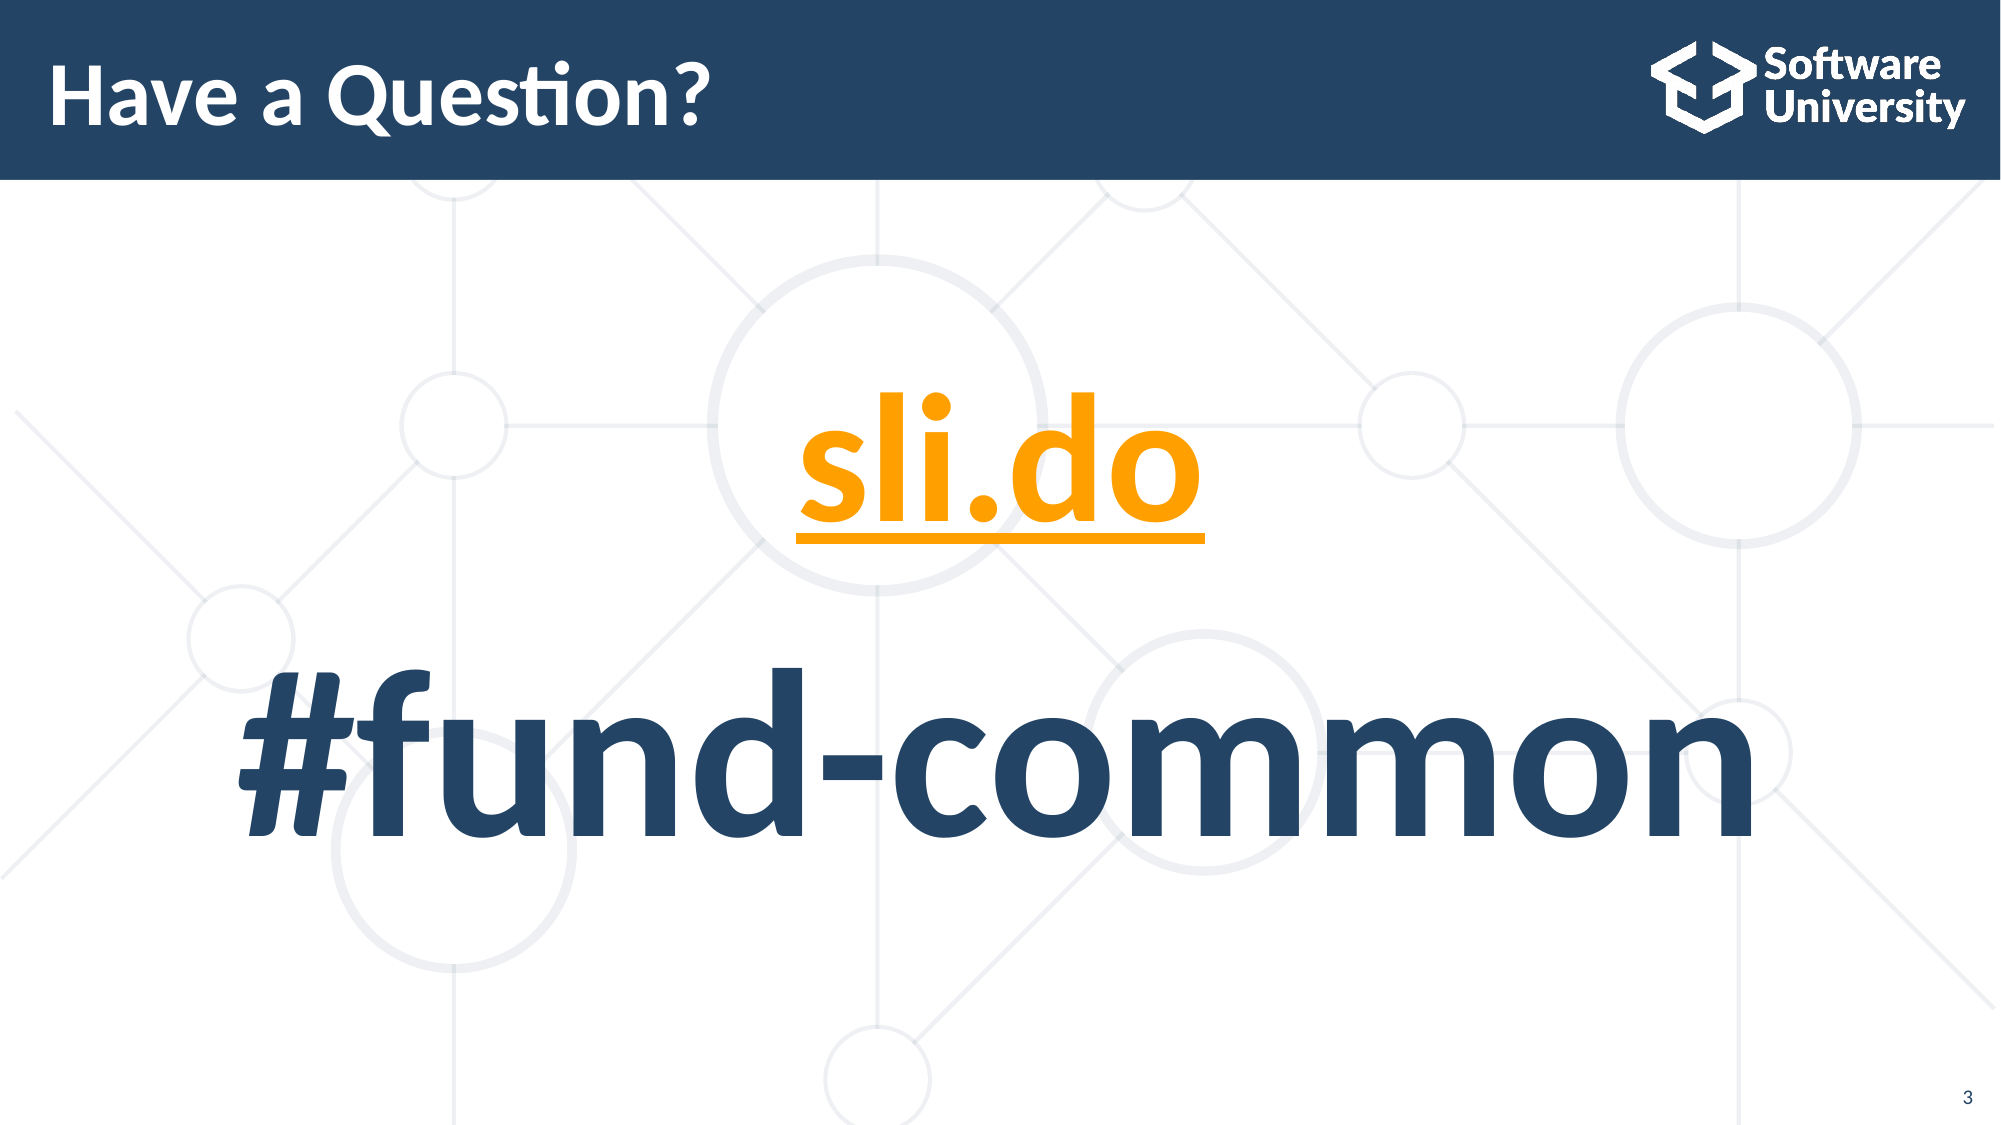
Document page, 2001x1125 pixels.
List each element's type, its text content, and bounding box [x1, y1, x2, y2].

slide_number 3 [1927, 1067, 1989, 1117]
list sli.do #fund-common [31, 196, 1970, 1104]
title Have a Question? [31, 16, 1625, 162]
picture [1651, 41, 1966, 134]
